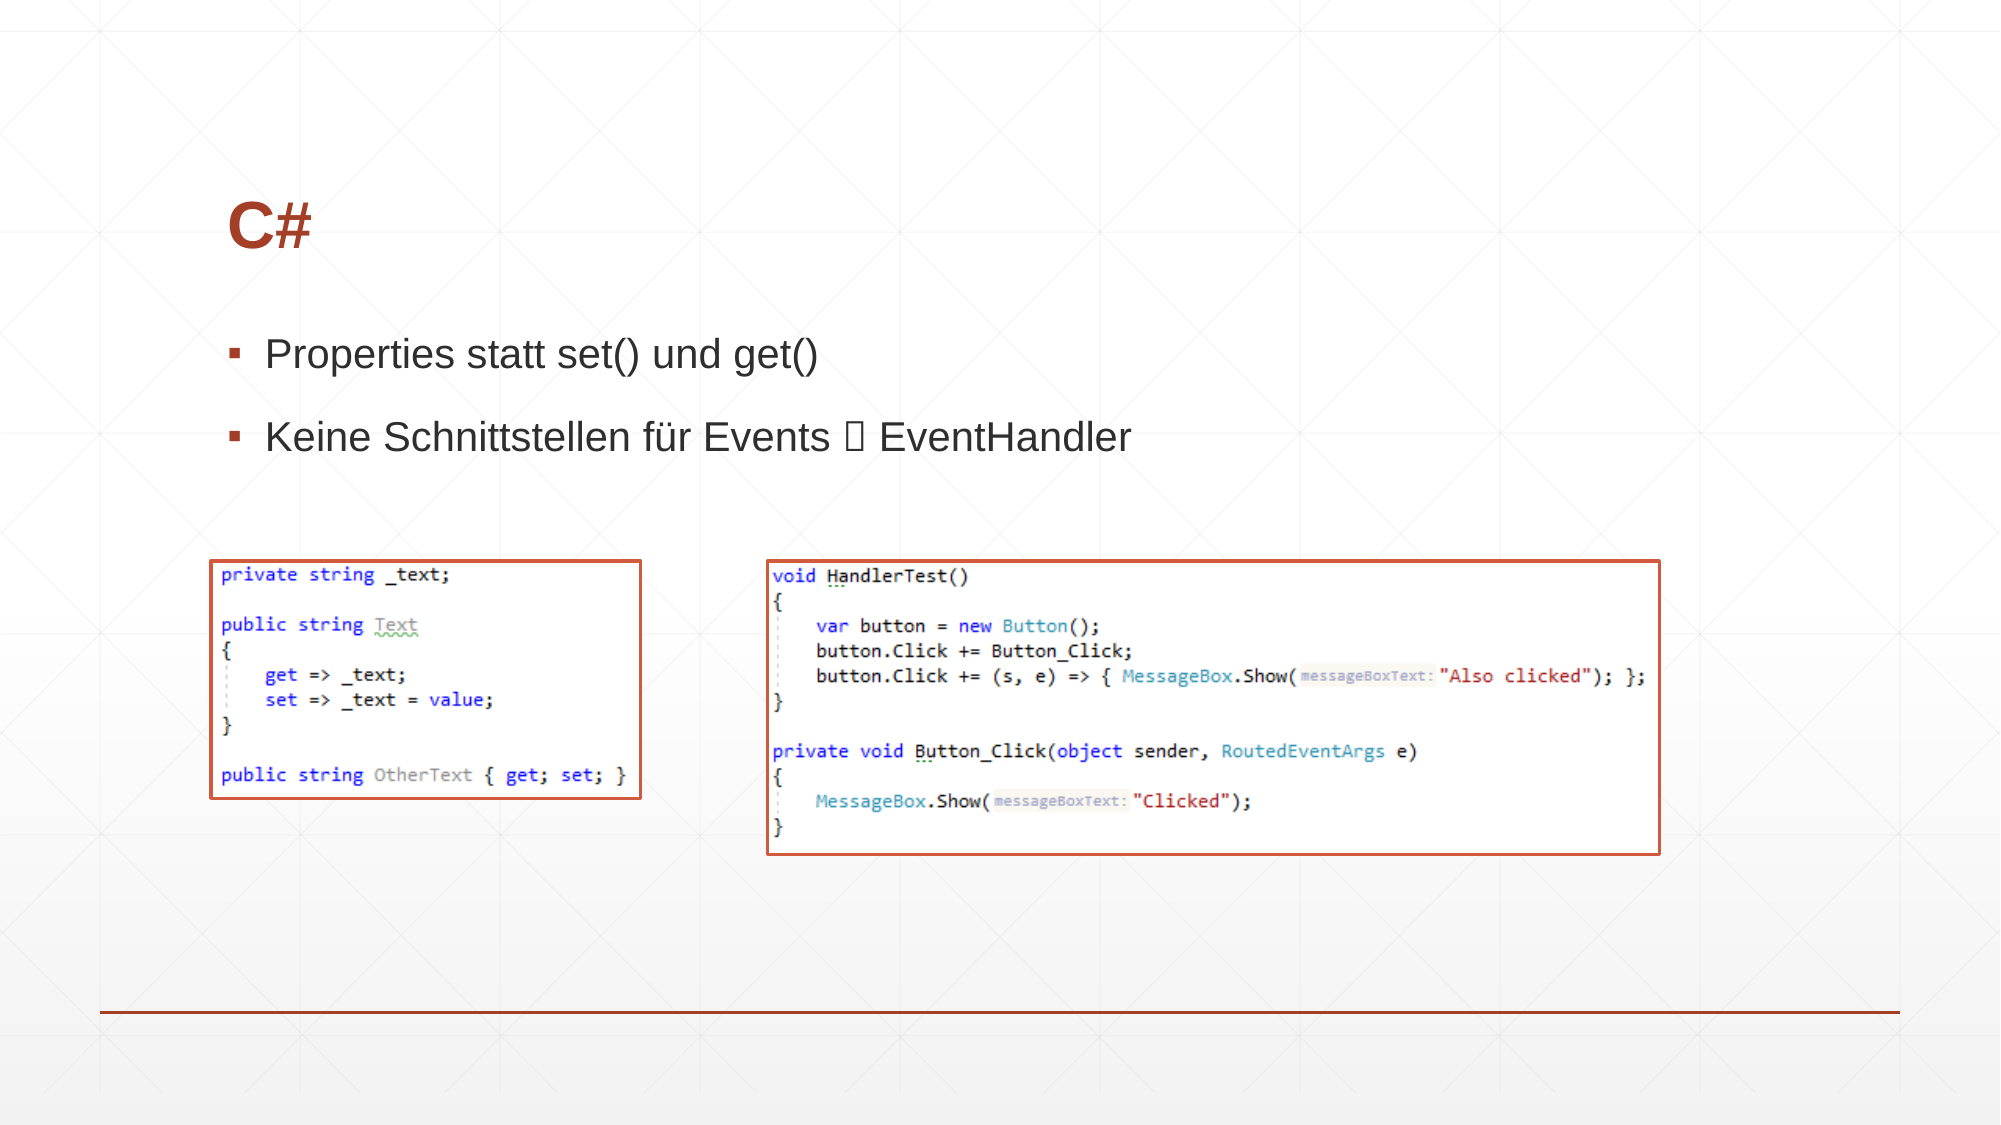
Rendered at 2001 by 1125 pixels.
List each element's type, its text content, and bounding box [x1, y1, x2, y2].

picture [768, 562, 1658, 854]
list Properties statt set() und get() Keine Schnittstellen für Events  EventHandler [212, 324, 1788, 950]
picture [212, 562, 640, 797]
title C# [212, 82, 1788, 271]
